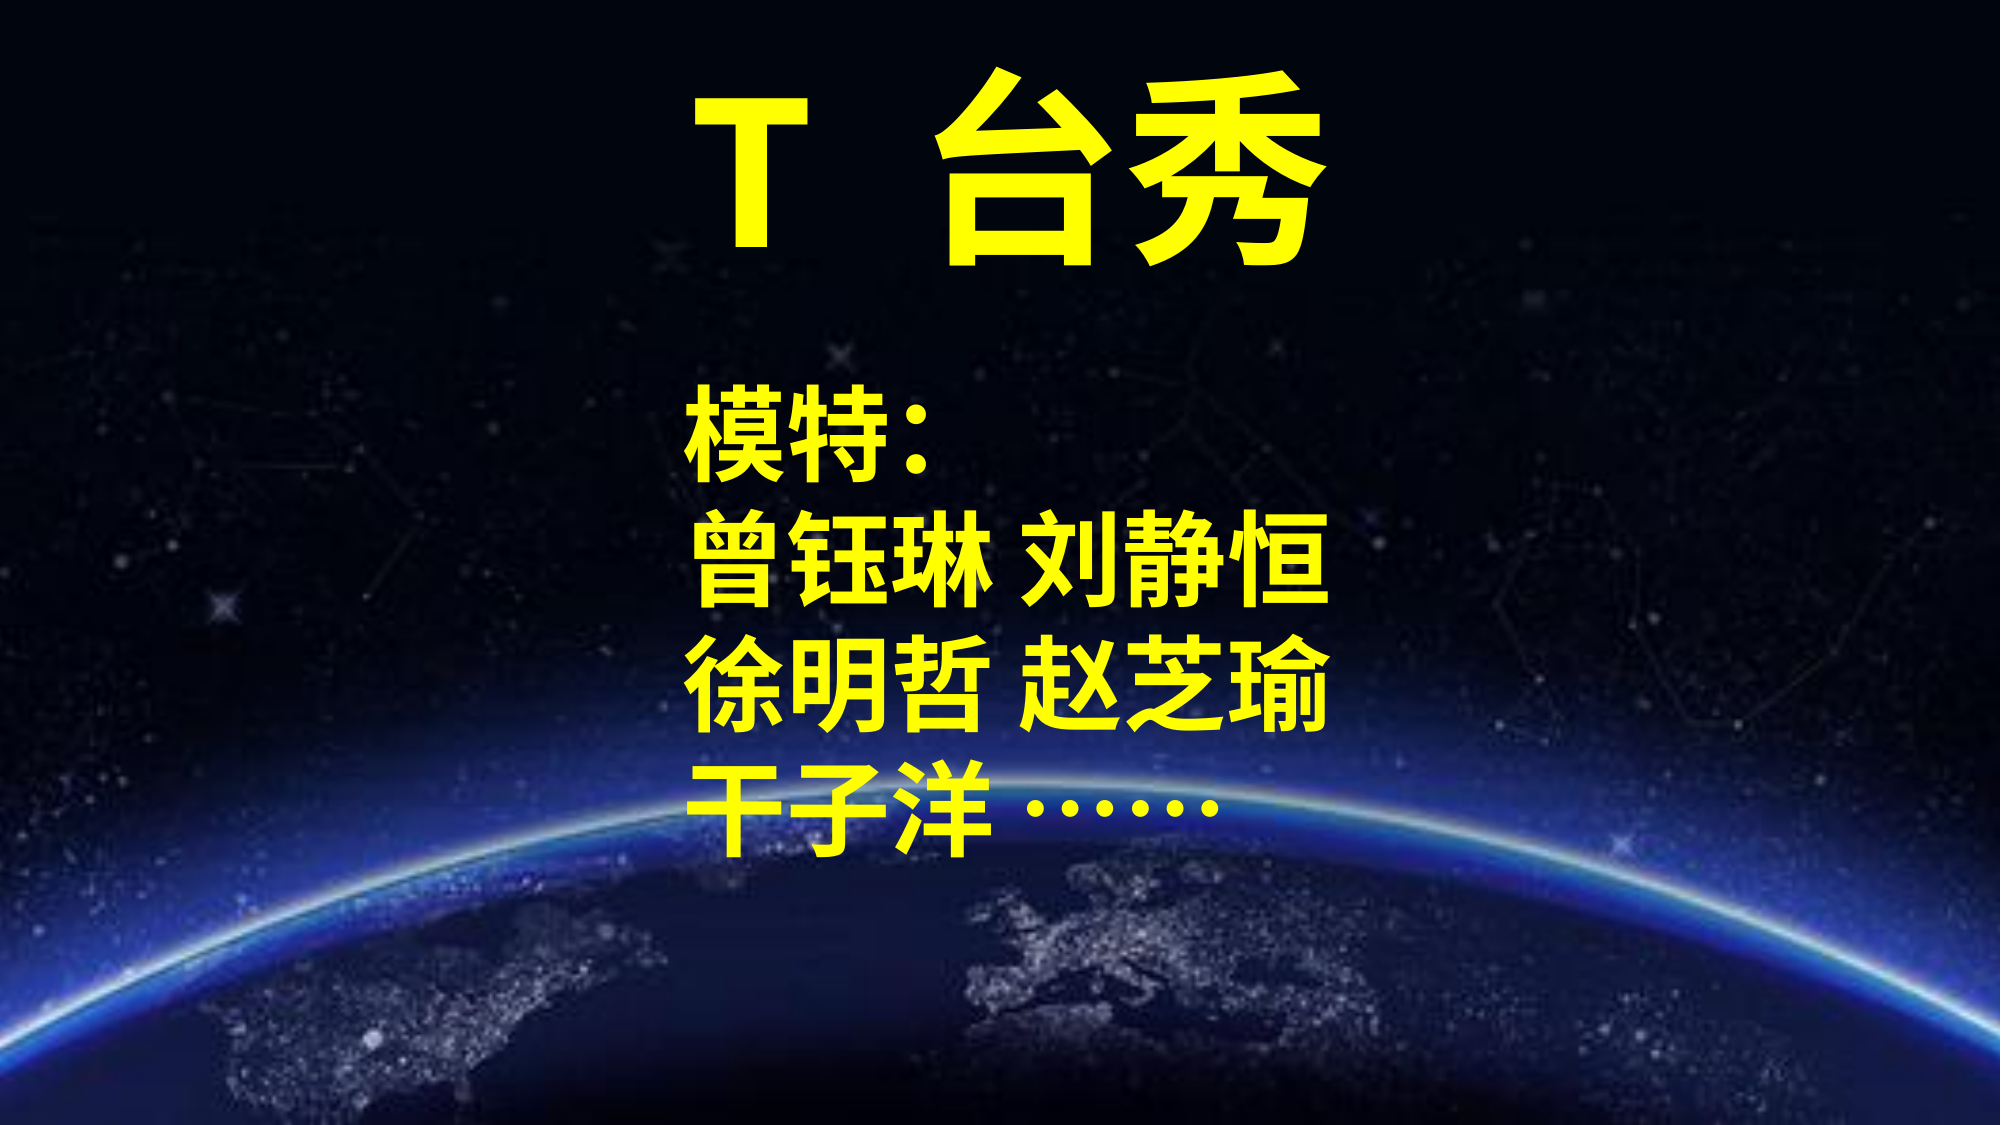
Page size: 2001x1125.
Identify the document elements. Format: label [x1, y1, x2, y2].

list [0, 0, 2000, 1125]
